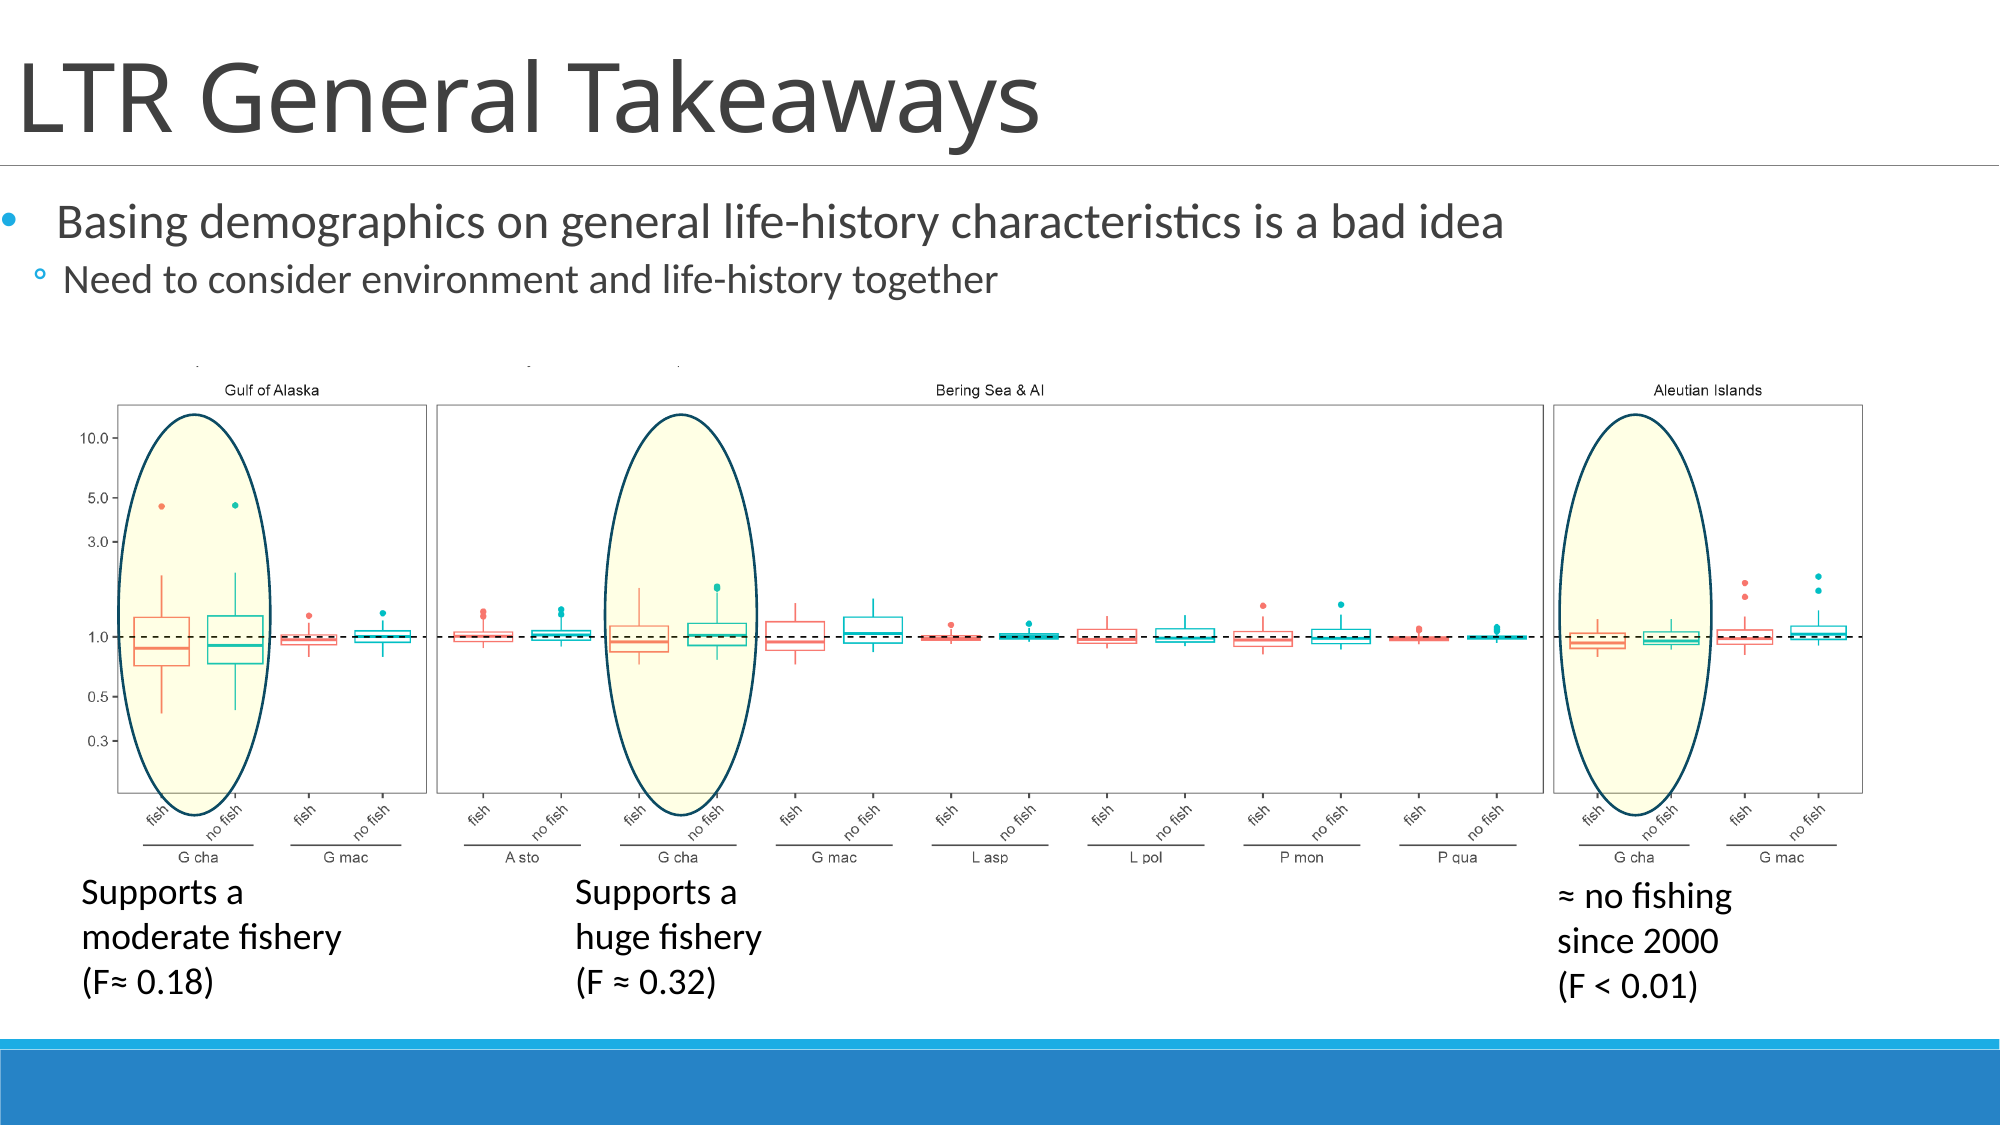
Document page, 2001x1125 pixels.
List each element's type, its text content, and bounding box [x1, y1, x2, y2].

text_box ≈ no fishing since 2000 (F < 0.01) [1542, 874, 1784, 1014]
list Basing demographics on general life-history characteristics is a bad idea Need to consider environment and life-history together [0, 187, 2000, 1043]
title LTR General Takeaways [0, 47, 2000, 160]
text_box Supports a huge fishery (F ≈ 0.32) [560, 874, 802, 1009]
picture [0, 365, 1883, 865]
text_box Supports a moderate fishery (F≈ 0.18) [66, 874, 367, 1009]
